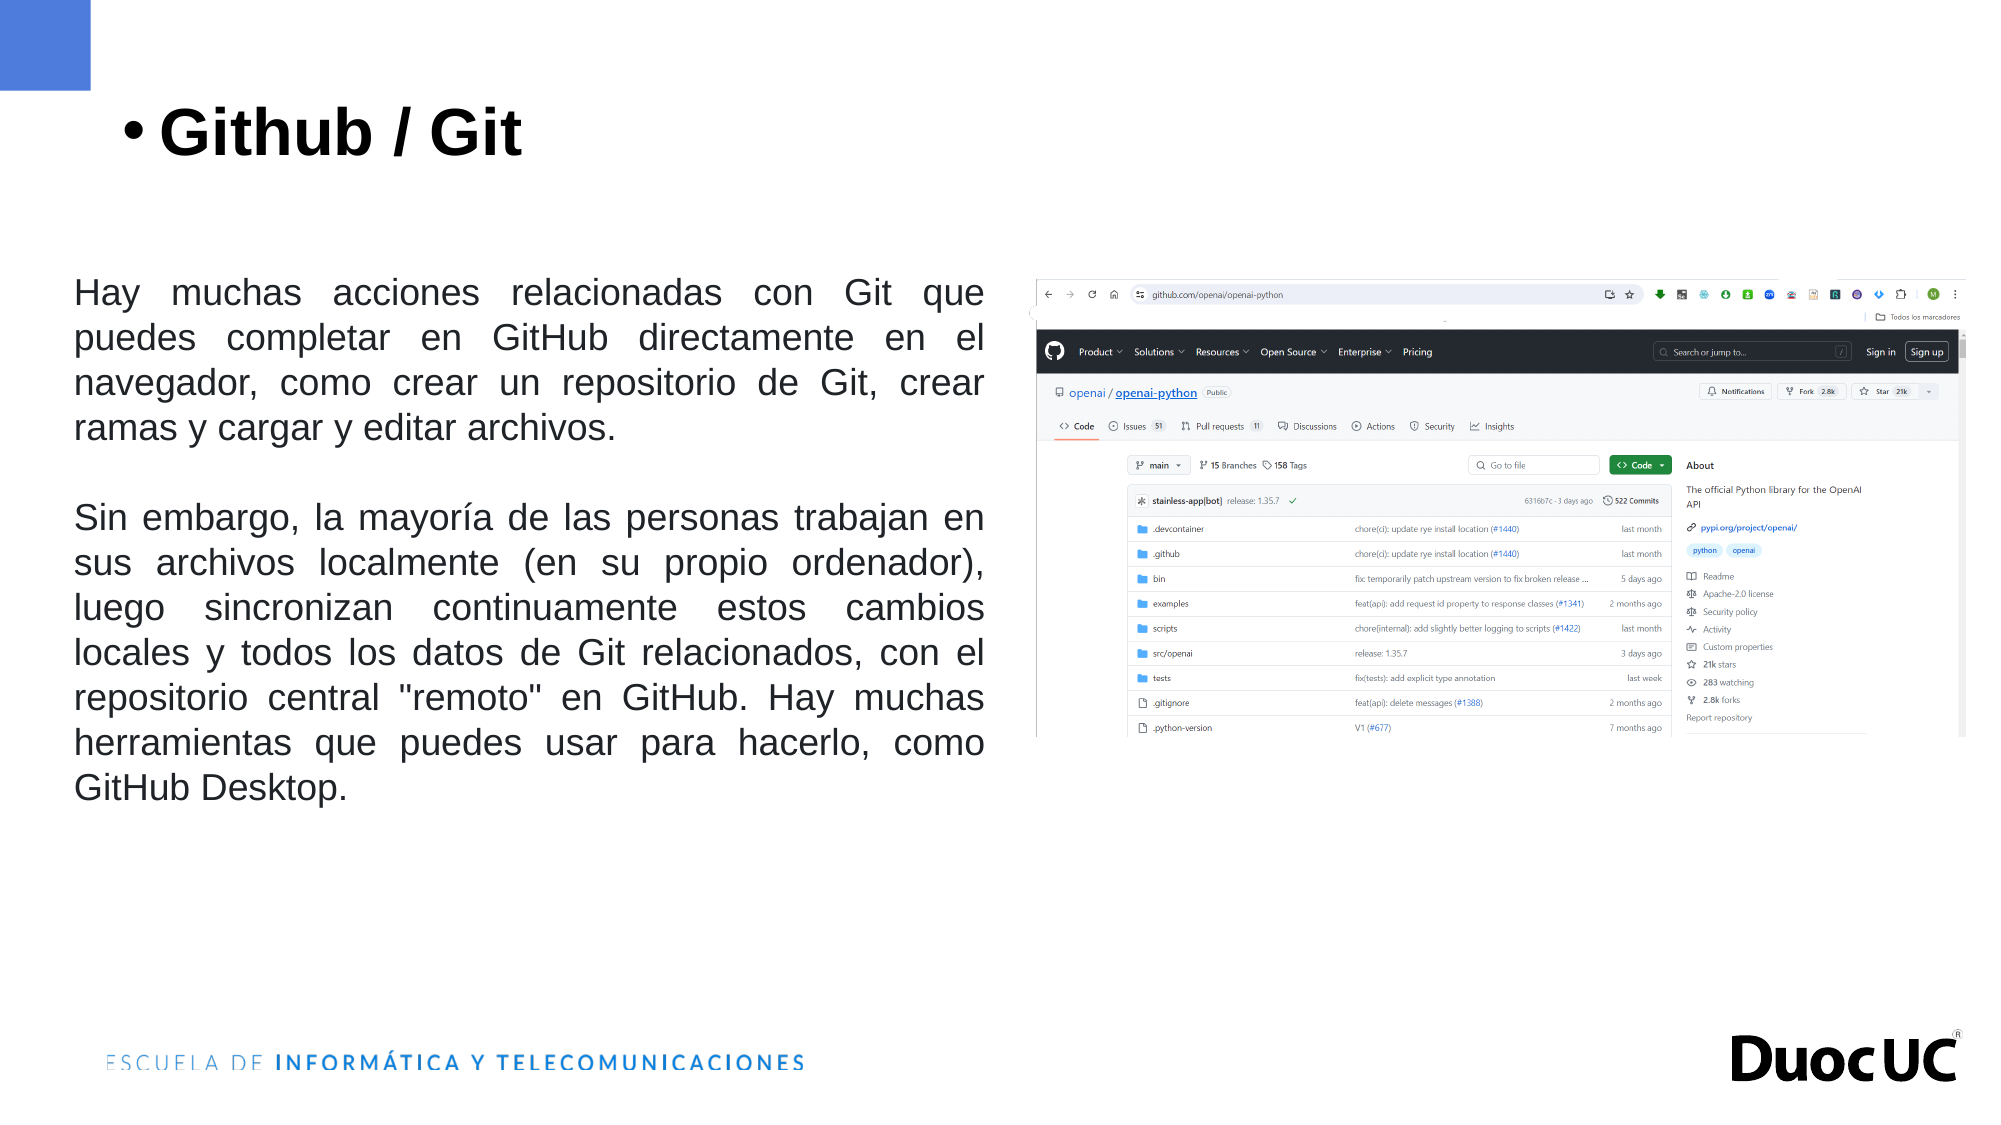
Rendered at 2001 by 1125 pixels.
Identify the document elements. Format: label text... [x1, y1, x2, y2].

text_box Hay muchas acciones relacionadas con Git que puedes completar en GitHub directamente en el navegador, como crear un repositorio de Git, crear ramas y cargar y editar archivos. Sin embargo, la mayoría de las personas trabajan en sus archivos localmente (en su propio ordenador), luego sincronizan continuamente estos cambios locales y todos los datos de Git relacionados, con el repositorio central "remoto" en GitHub. Hay muchas herramientas que puedes usar para hacerlo, como GitHub Desktop. [59, 260, 1000, 815]
title Github / Git [107, 90, 914, 168]
picture [1029, 279, 1967, 737]
picture [1952, 1029, 1963, 1039]
